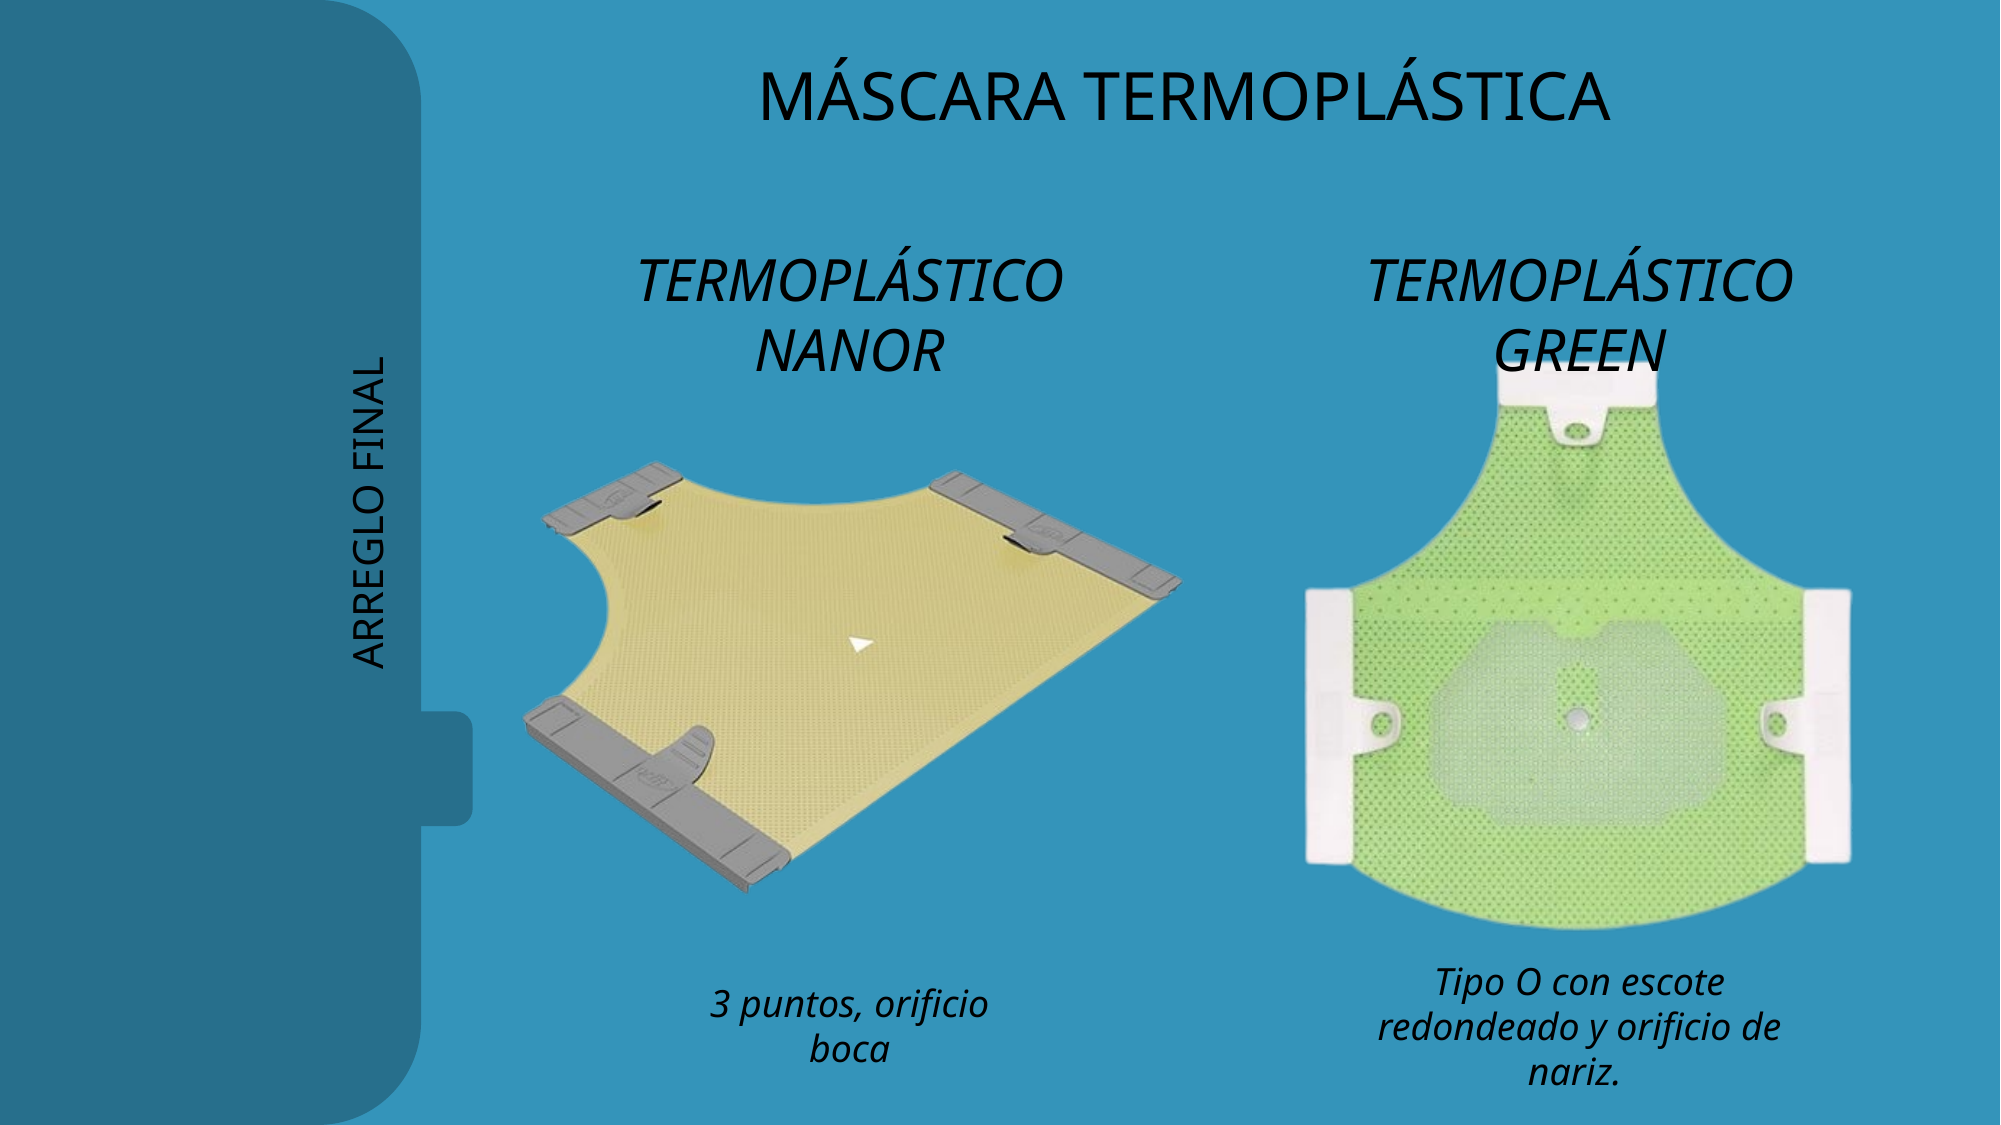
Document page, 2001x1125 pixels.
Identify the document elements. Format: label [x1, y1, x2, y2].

text_box [0, 0, 474, 1125]
text_box [477, 0, 2000, 1125]
picture [1267, 353, 1892, 945]
picture [509, 413, 1190, 921]
